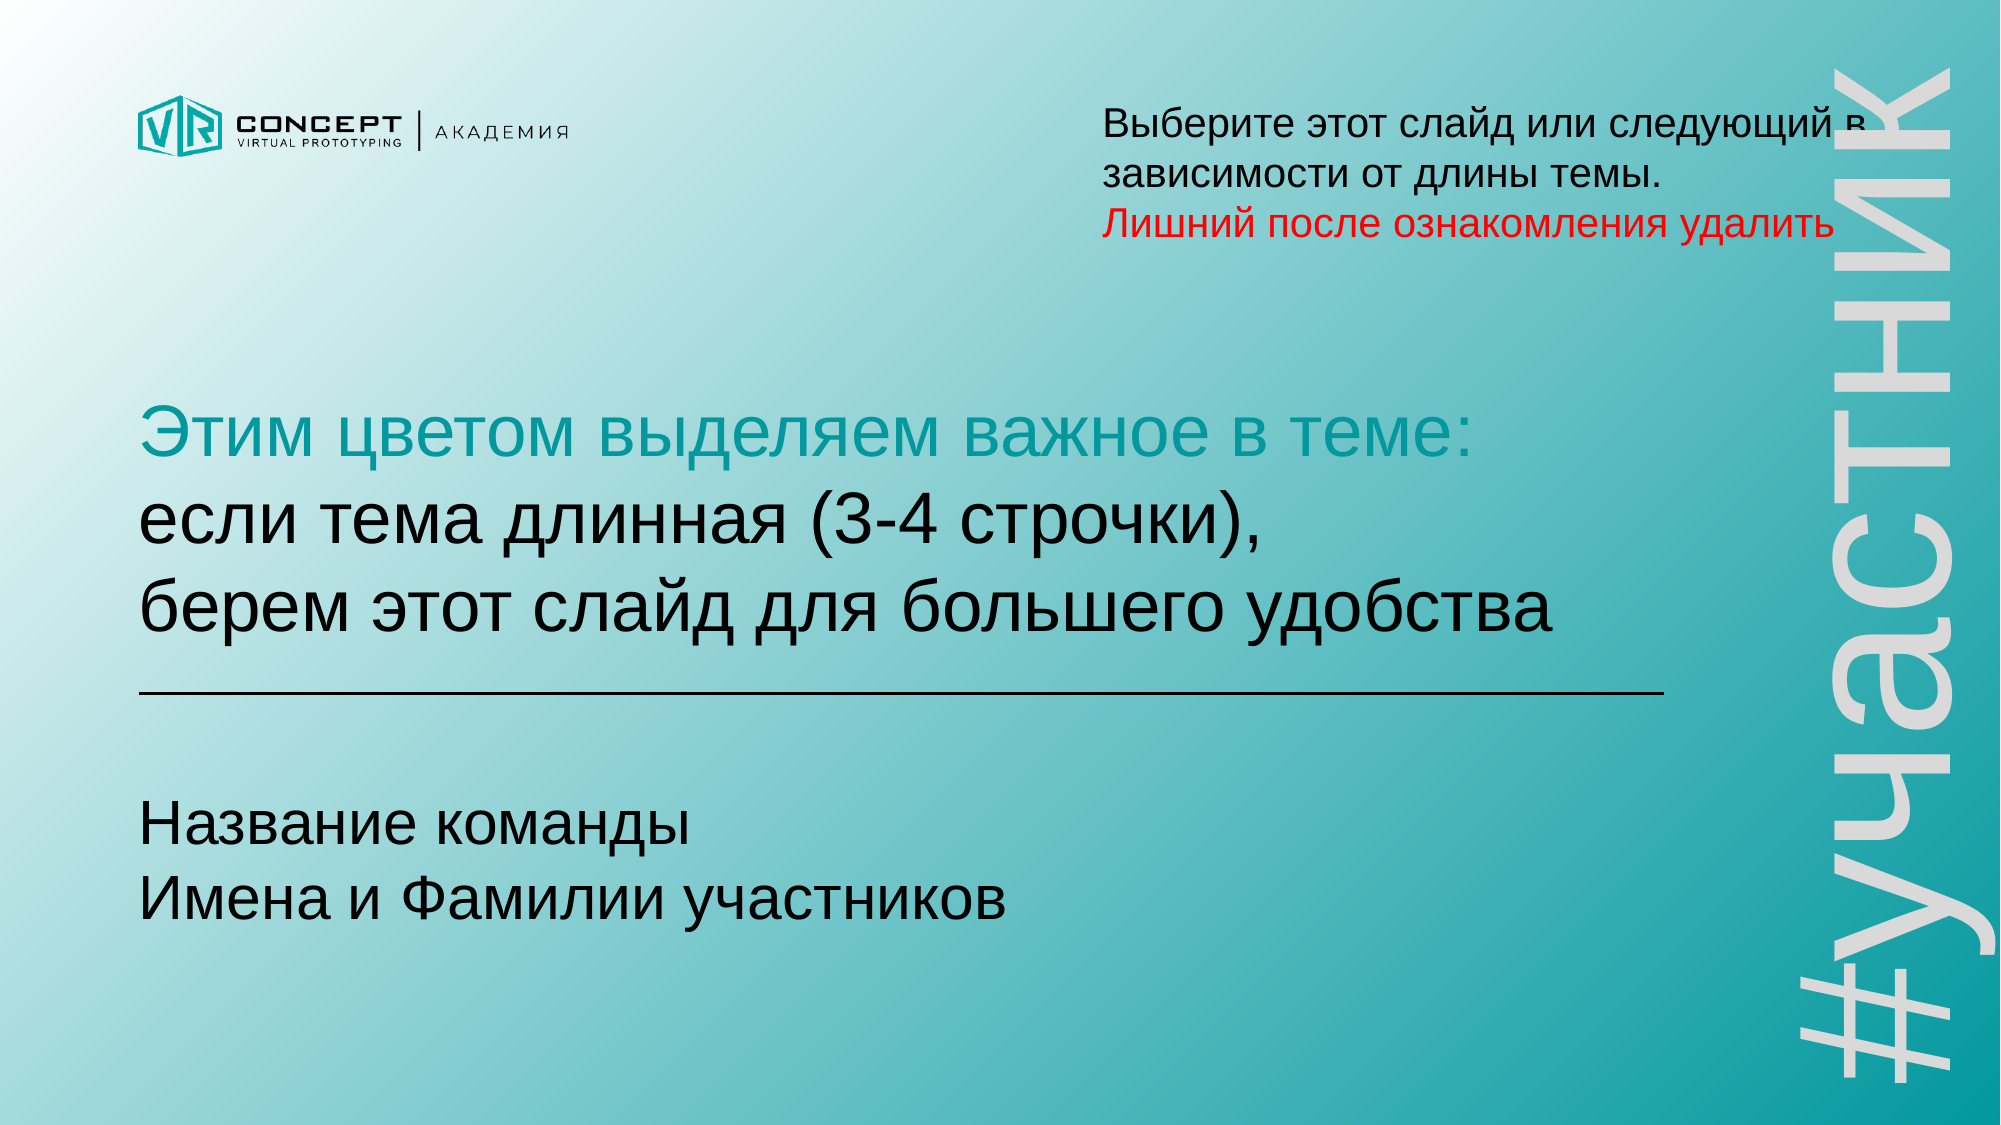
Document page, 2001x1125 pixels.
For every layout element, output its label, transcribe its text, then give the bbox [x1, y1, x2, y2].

text_box Выберите этот слайд или следующий в зависимости от длины темы. Лишний после ознакомления удалить [1102, 95, 1724, 299]
text_box #участник [1724, 0, 2000, 1125]
text_box Название команды Имена и Фамилии участников [138, 781, 1339, 957]
picture [138, 95, 569, 158]
text_box Этим цветом выделяем важное в теме: если тема длинная (3-4 строчки), берем этот слайд для большего удобства [138, 383, 1724, 698]
